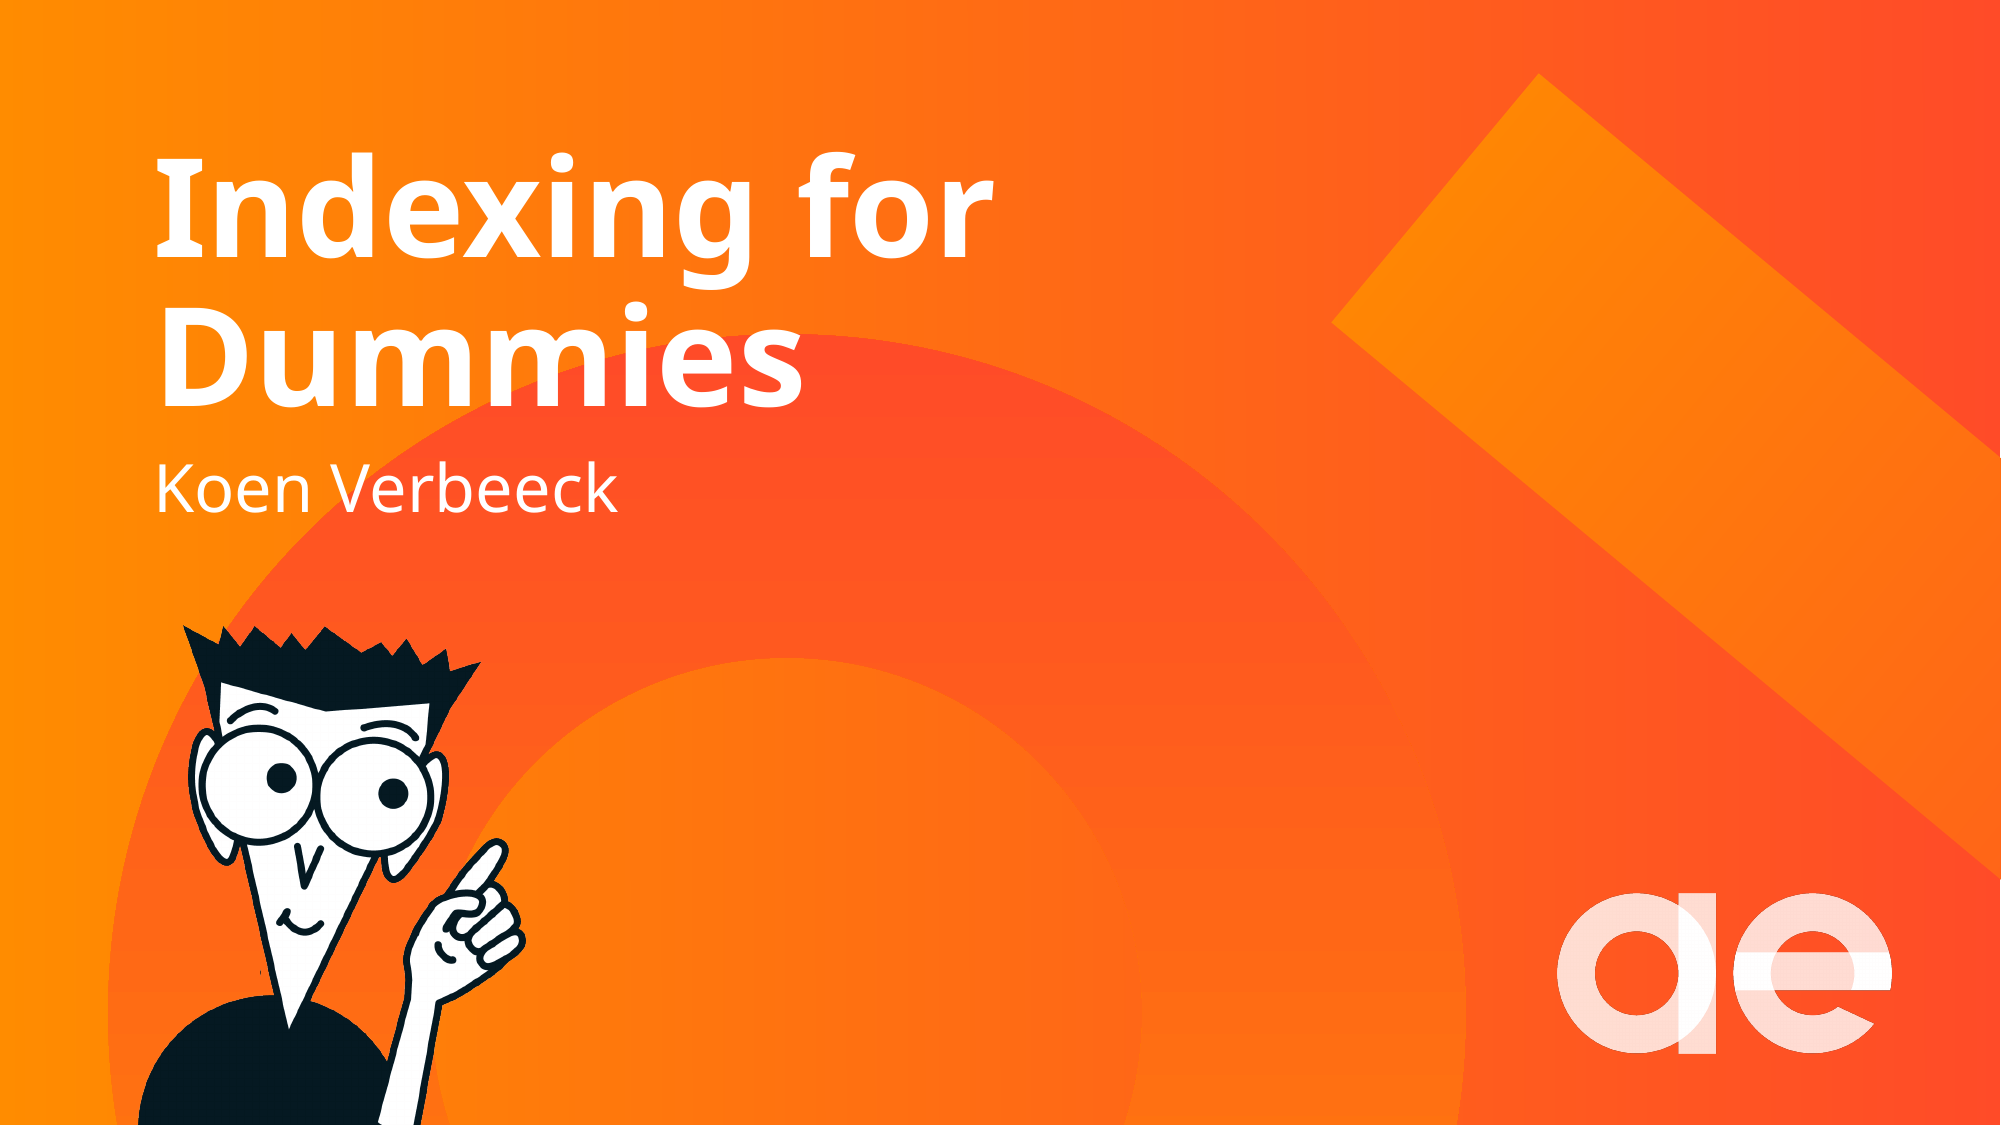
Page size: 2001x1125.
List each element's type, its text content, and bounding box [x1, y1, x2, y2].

title Indexing for Dummies [138, 131, 1622, 444]
picture [138, 625, 526, 1125]
picture [1557, 893, 1892, 1054]
subtitle Koen Verbeeck [138, 438, 1397, 558]
